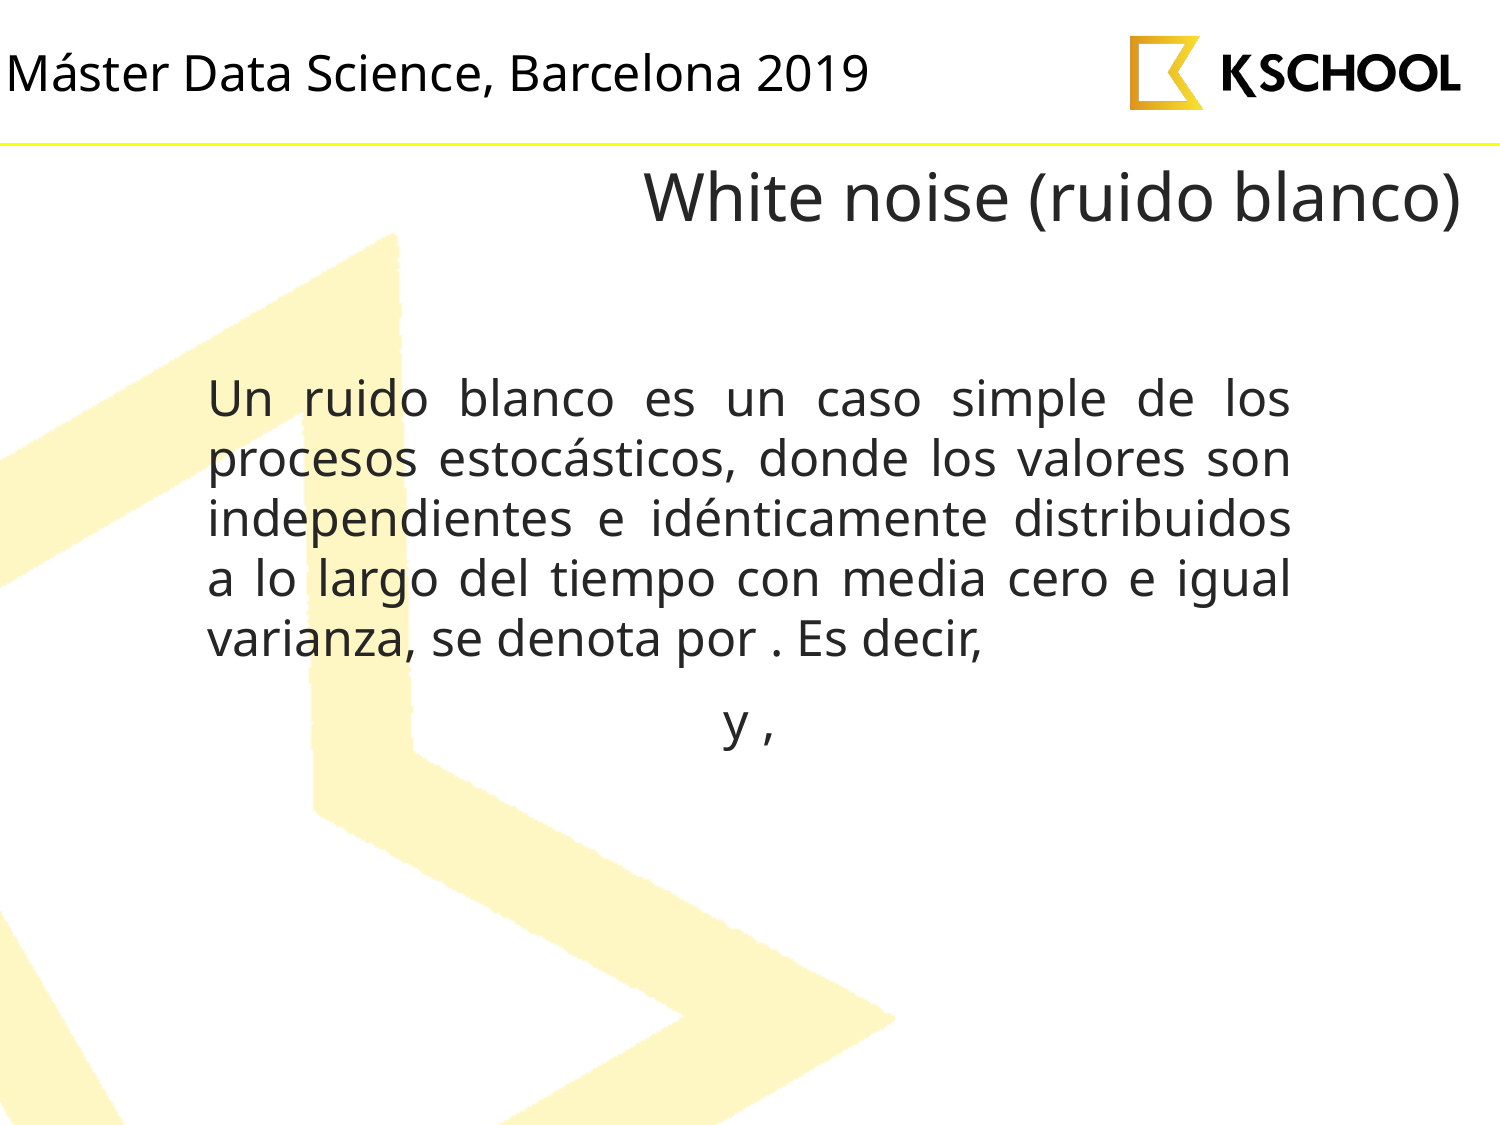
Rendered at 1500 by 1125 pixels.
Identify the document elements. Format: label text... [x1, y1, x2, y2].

title White noise (ruido blanco) [76, 147, 1478, 268]
picture [0, 188, 919, 1125]
picture [899, 392, 915, 413]
picture [1121, 23, 1473, 120]
